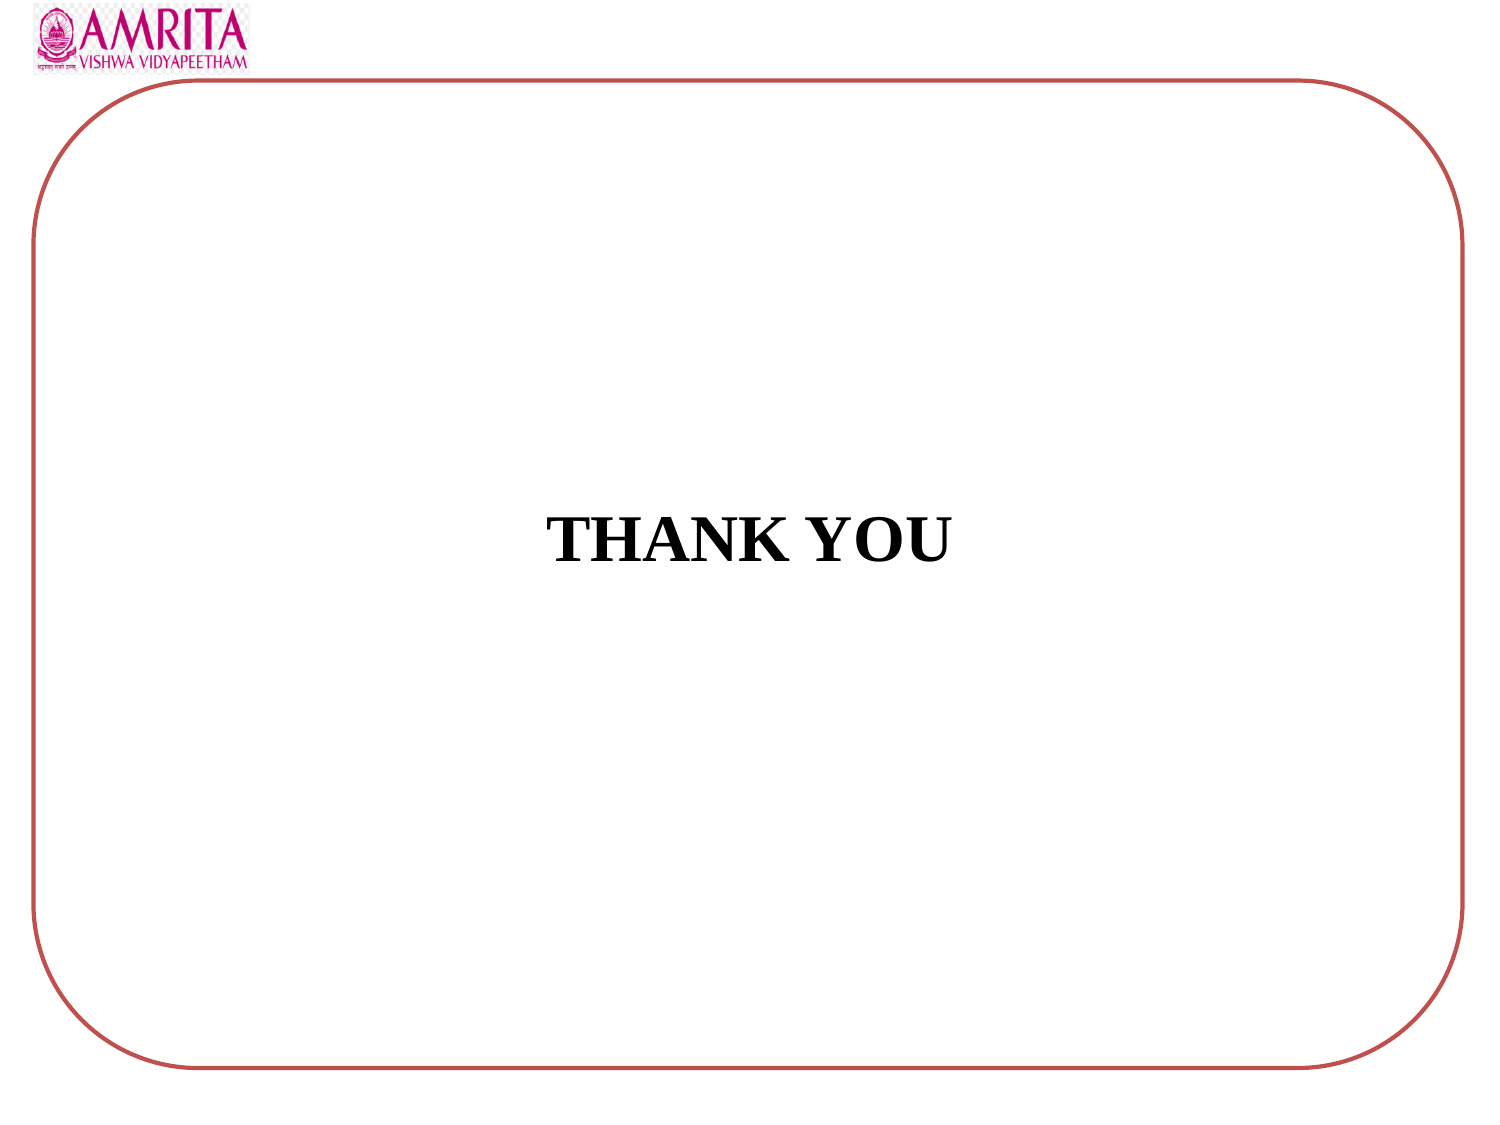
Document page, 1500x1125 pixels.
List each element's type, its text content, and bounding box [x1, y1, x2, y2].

picture [33, 2, 251, 76]
text_box [31, 78, 1465, 1071]
text_box THANK YOU [412, 487, 1088, 583]
